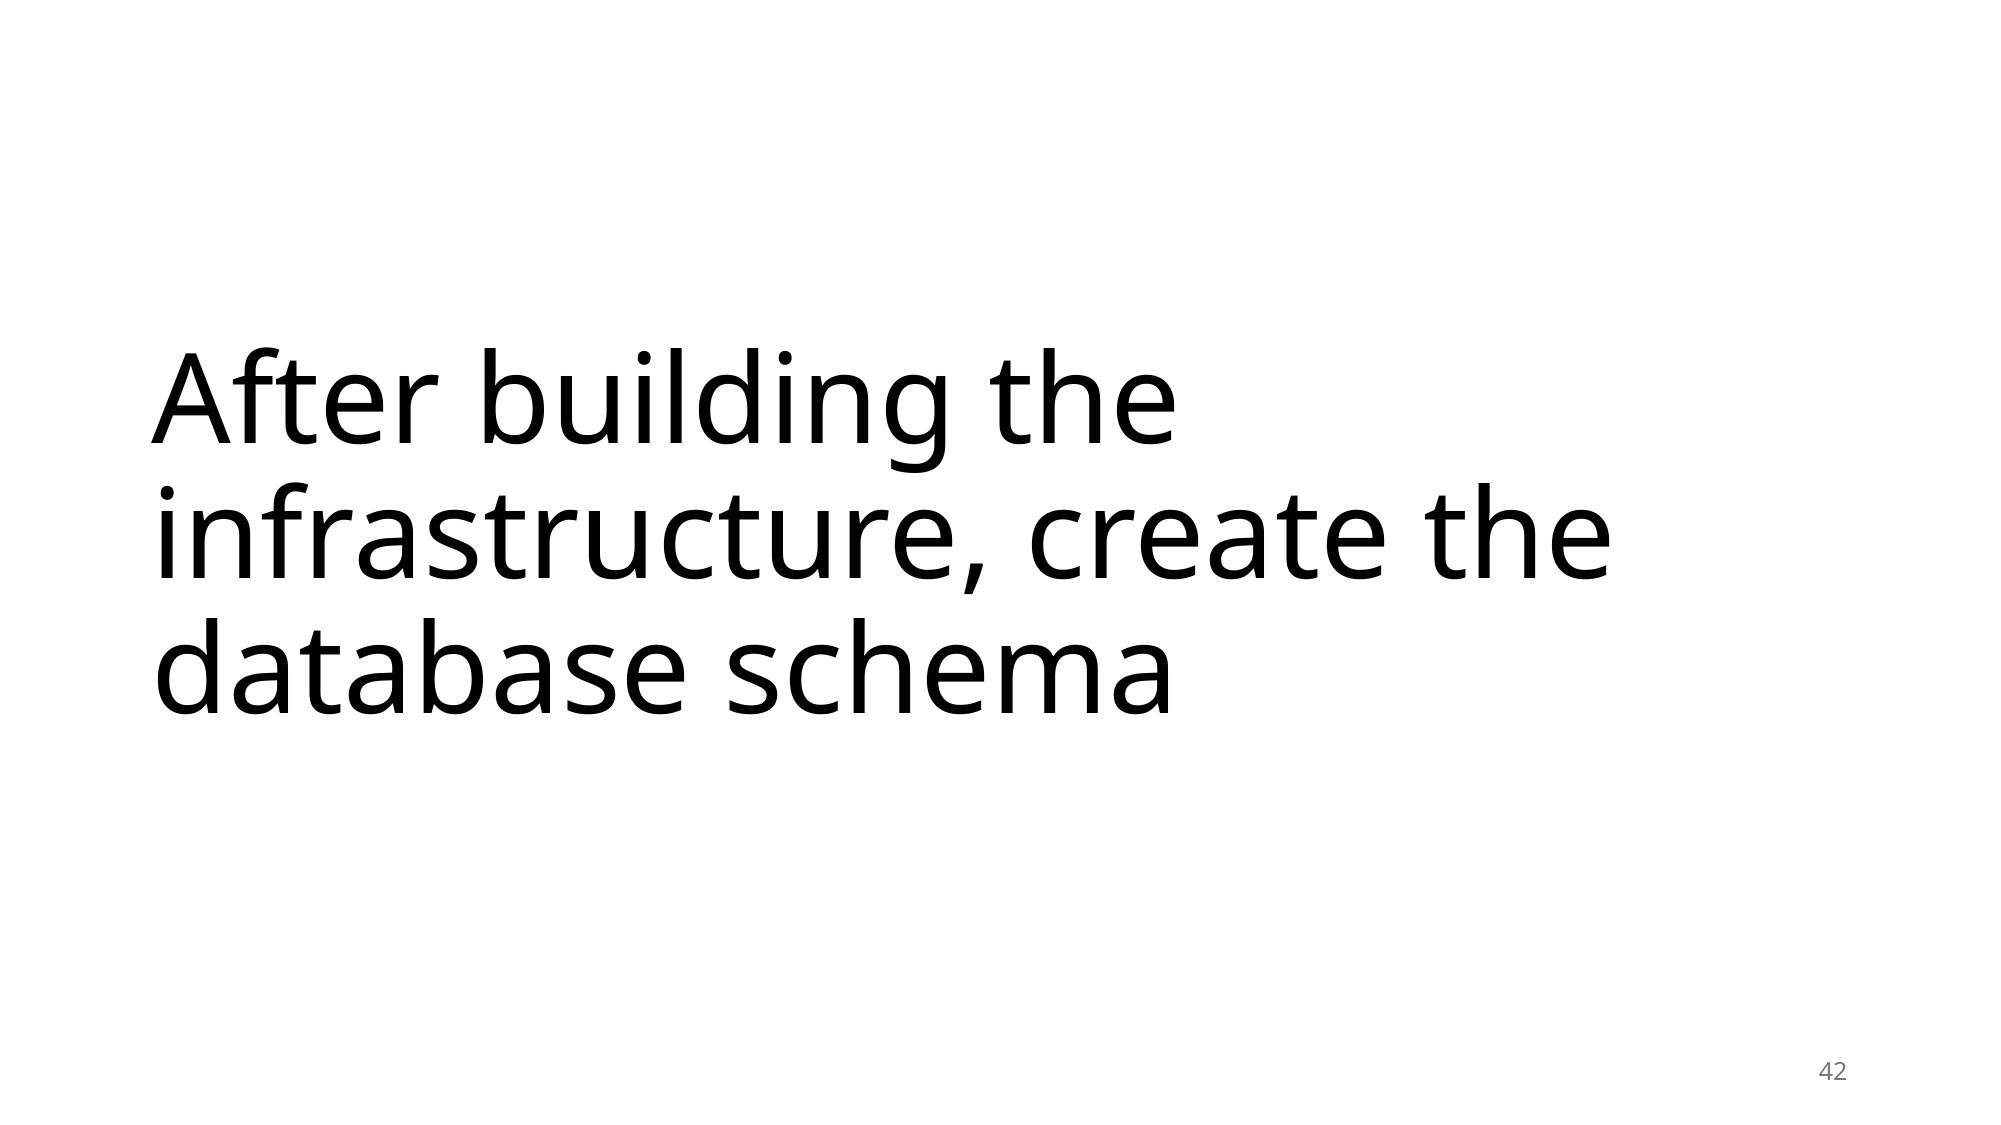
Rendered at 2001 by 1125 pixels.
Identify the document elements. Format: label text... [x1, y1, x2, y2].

slide_number 42 [1412, 1042, 1863, 1103]
title After building the infrastructure, create the database schema [136, 280, 1862, 749]
